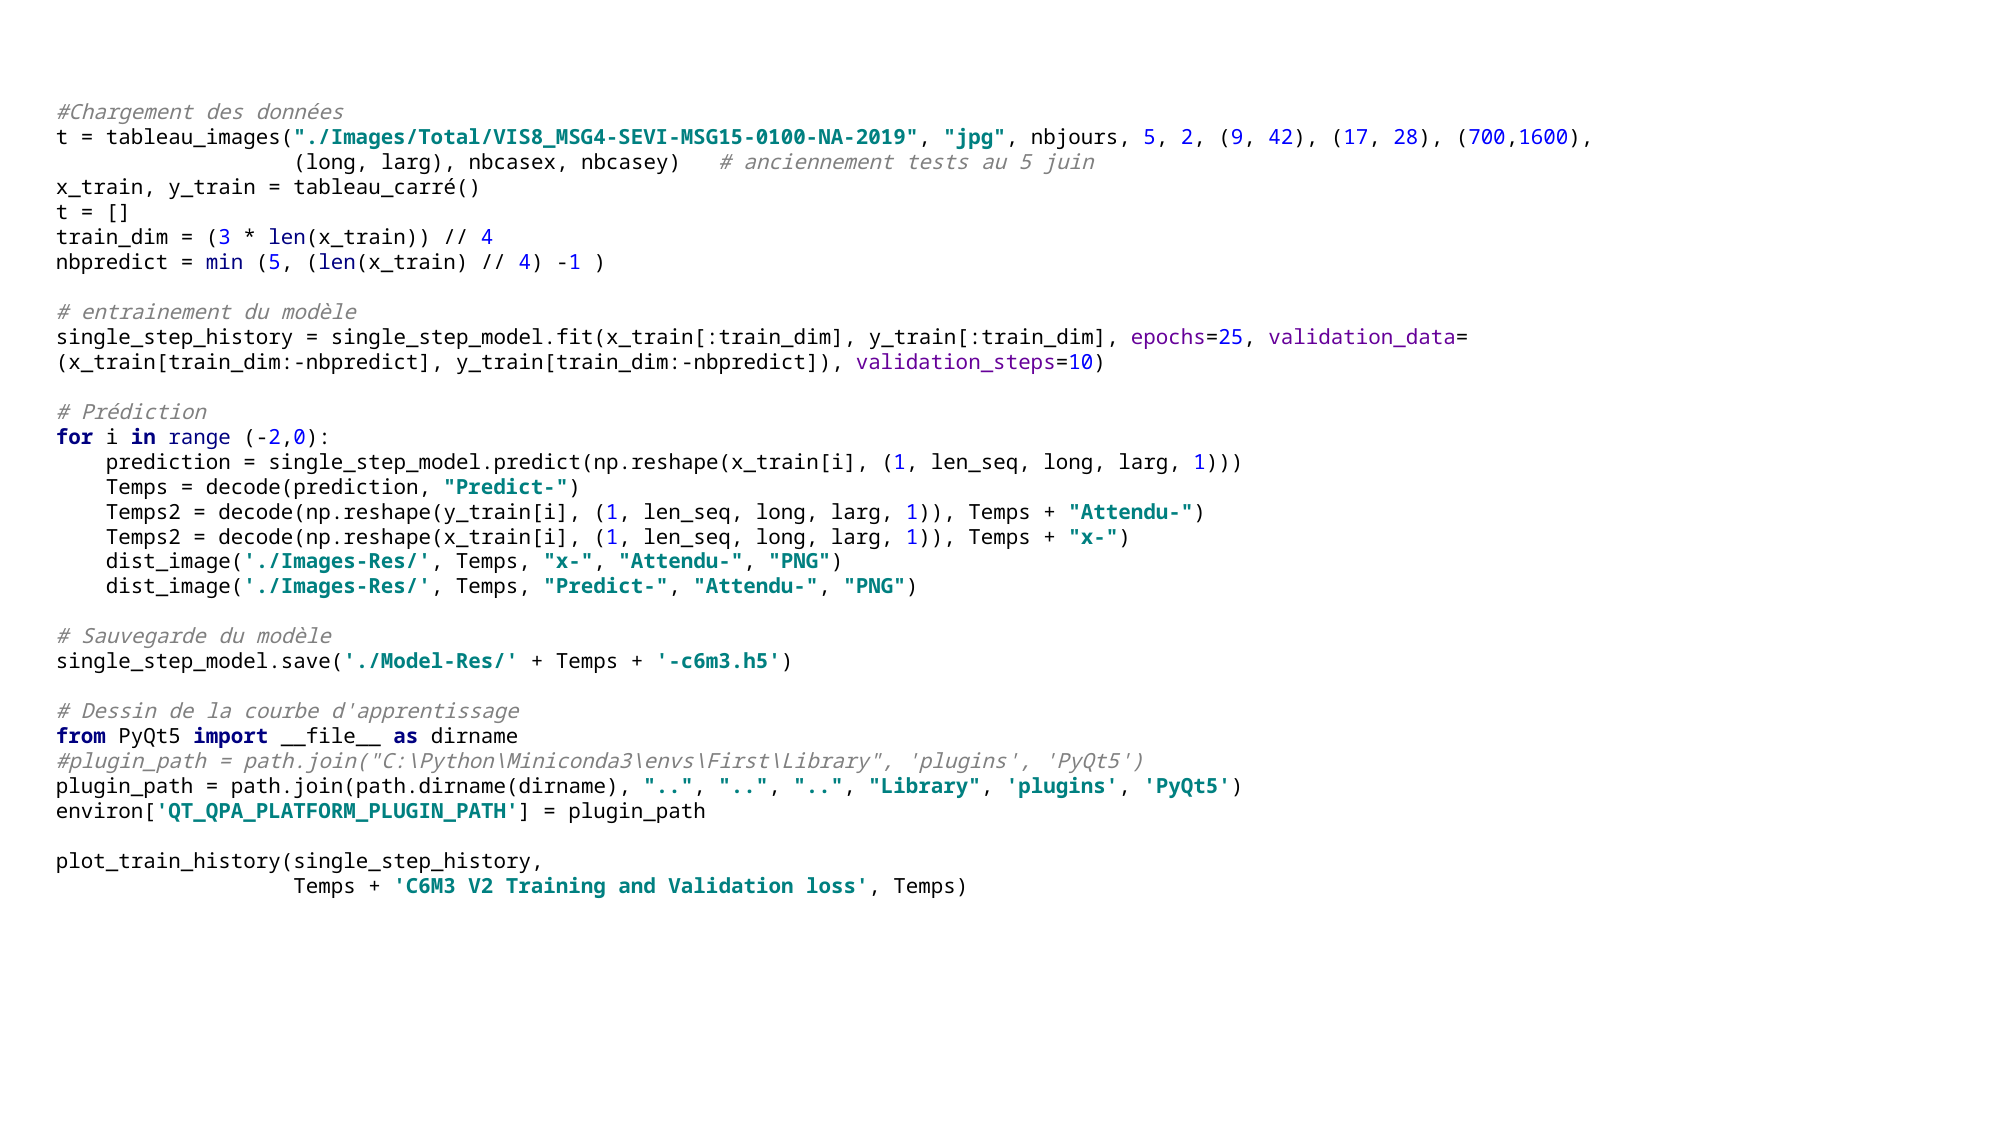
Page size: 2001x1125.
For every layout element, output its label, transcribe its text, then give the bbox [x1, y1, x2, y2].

text_box #Chargement des données t = tableau_images("./Images/Total/VIS8_MSG4-SEVI-MSG15-0100-NA-2019", "jpg", nbjours, 5, 2, (9, 42), (17, 28), (700,1600), (long, larg), nbcasex, nbcasey) # anciennement tests au 5 juin x_train, y_train = tableau_carré() t = [] train_dim = (3 * len(x_train)) // 4 nbpredict = min (5, (len(x_train) // 4) -1 ) # entrainement du modèle single_step_history = single_step_model.fit(x_train[:train_dim], y_train[:train_dim], epochs=25, validation_data= (x_train[train_dim:-nbpredict], y_train[train_dim:-nbpredict]), validation_steps=10) # Prédiction for i in range (-2,0): prediction = single_step_model.predict(np.reshape(x_train[i], (1, len_seq, long, larg, 1))) Temps = decode(prediction, "Predict-") Temps2 = decode(np.reshape(y_train[i], (1, len_seq, long, larg, 1)), Temps + "Attendu-") Temps2 = decode(np.reshape(x_train[i], (1, len_seq, long, larg, 1)), Temps + "x-") dist_image('./Images-Res/', Temps, "x-", "Attendu-", "PNG") dist_image('./Images-Res/', Temps, "Predict-", "Attendu-", "PNG") # Sauvegarde du modèle single_step_model.save('./Model-Res/' + Temps + '-c6m3.h5') # Dessin de la courbe d'apprentissage from PyQt5 import __file__ as dirname #plugin_path = path.join("C:\Python\Miniconda3\envs\First\Library", 'plugins', 'PyQt5') plugin_path = path.join(path.dirname(dirname), "..", "..", "..", "Library", 'plugins', 'PyQt5') environ['QT_QPA_PLATFORM_PLUGIN_PATH'] = plugin_path plot_train_history(single_step_history, Temps + 'C6M3 V2 Training and Validation loss', Temps) [40, 66, 1719, 906]
